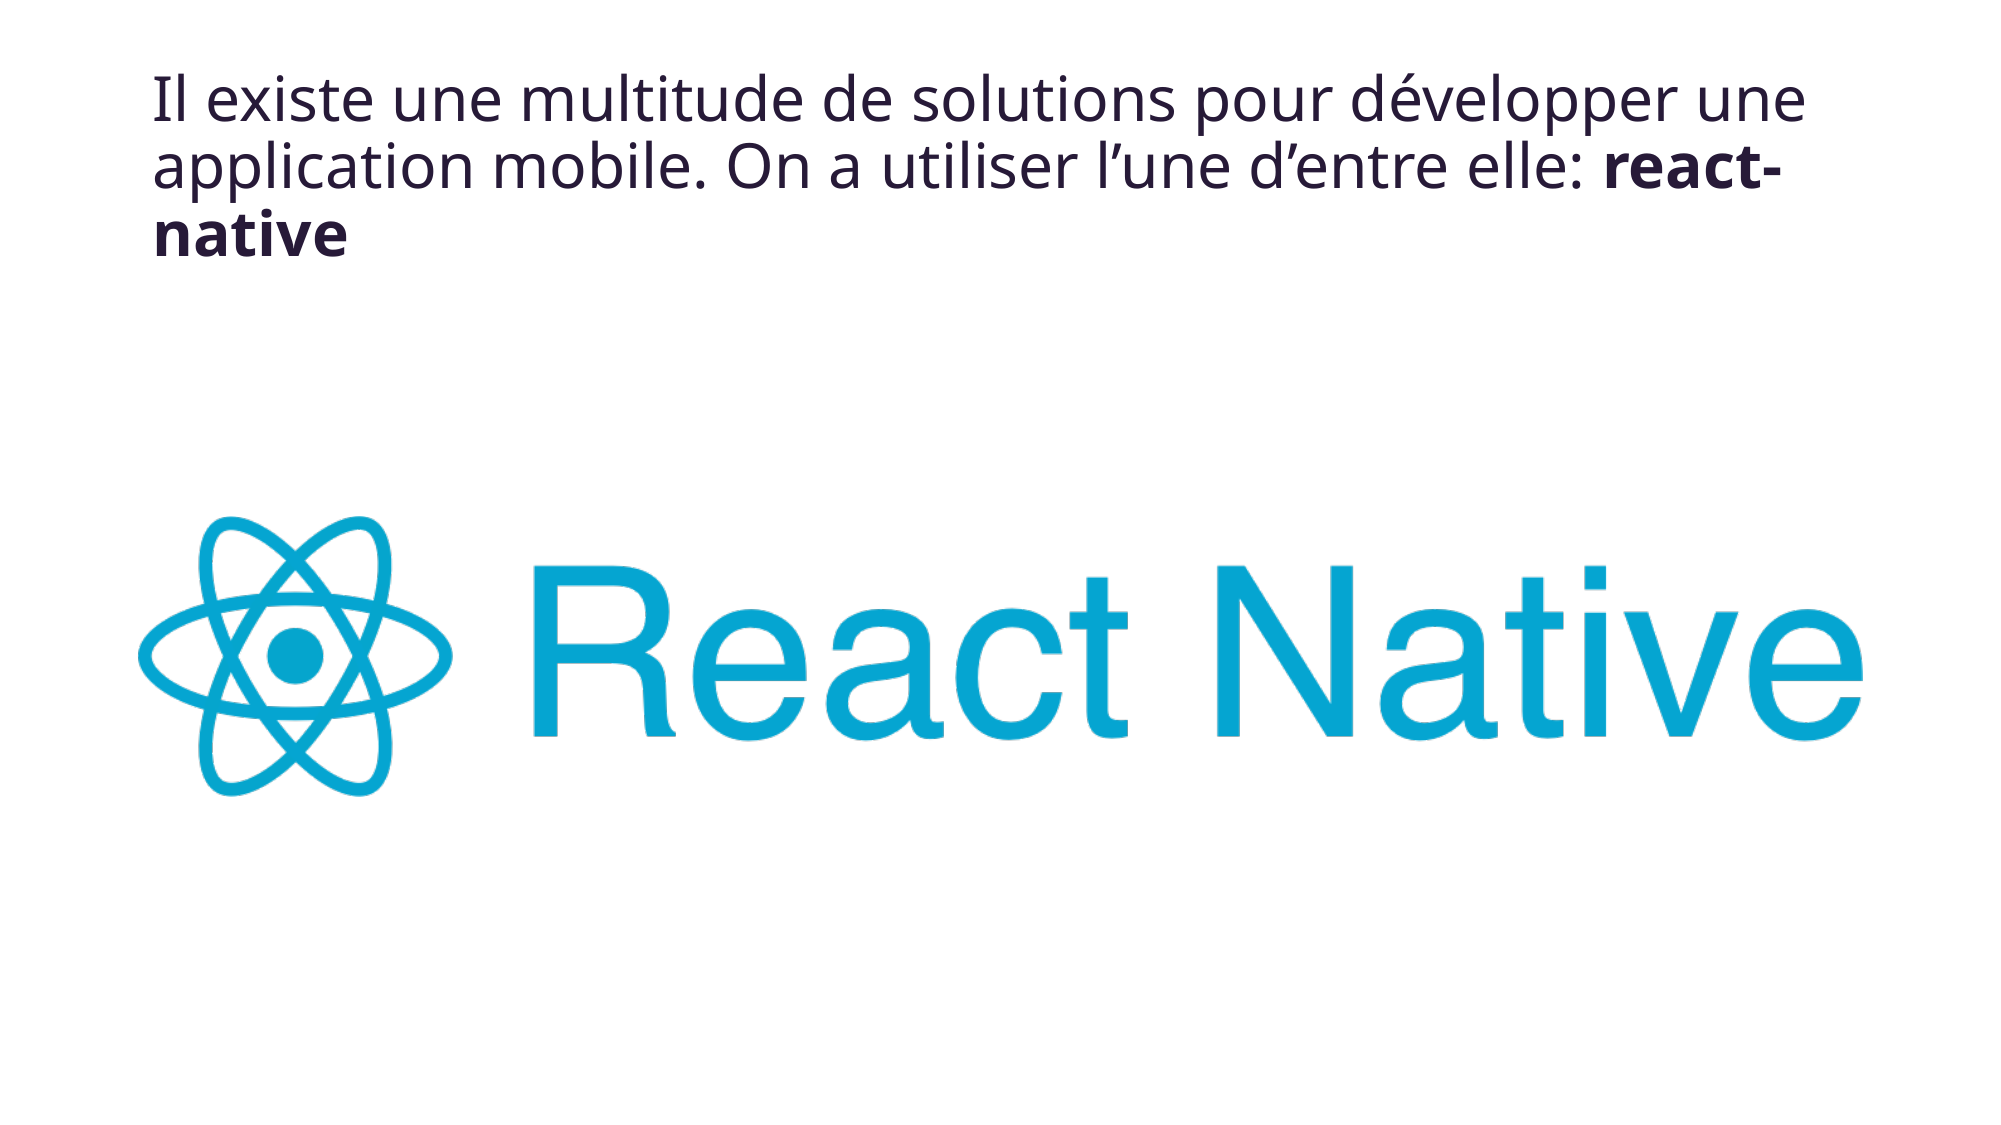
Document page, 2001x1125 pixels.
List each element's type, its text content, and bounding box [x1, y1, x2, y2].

title Il existe une multitude de solutions pour développer une application mobile. On a utiliser l’une d’entre elle: react-native [137, 59, 1863, 278]
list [137, 516, 1863, 797]
